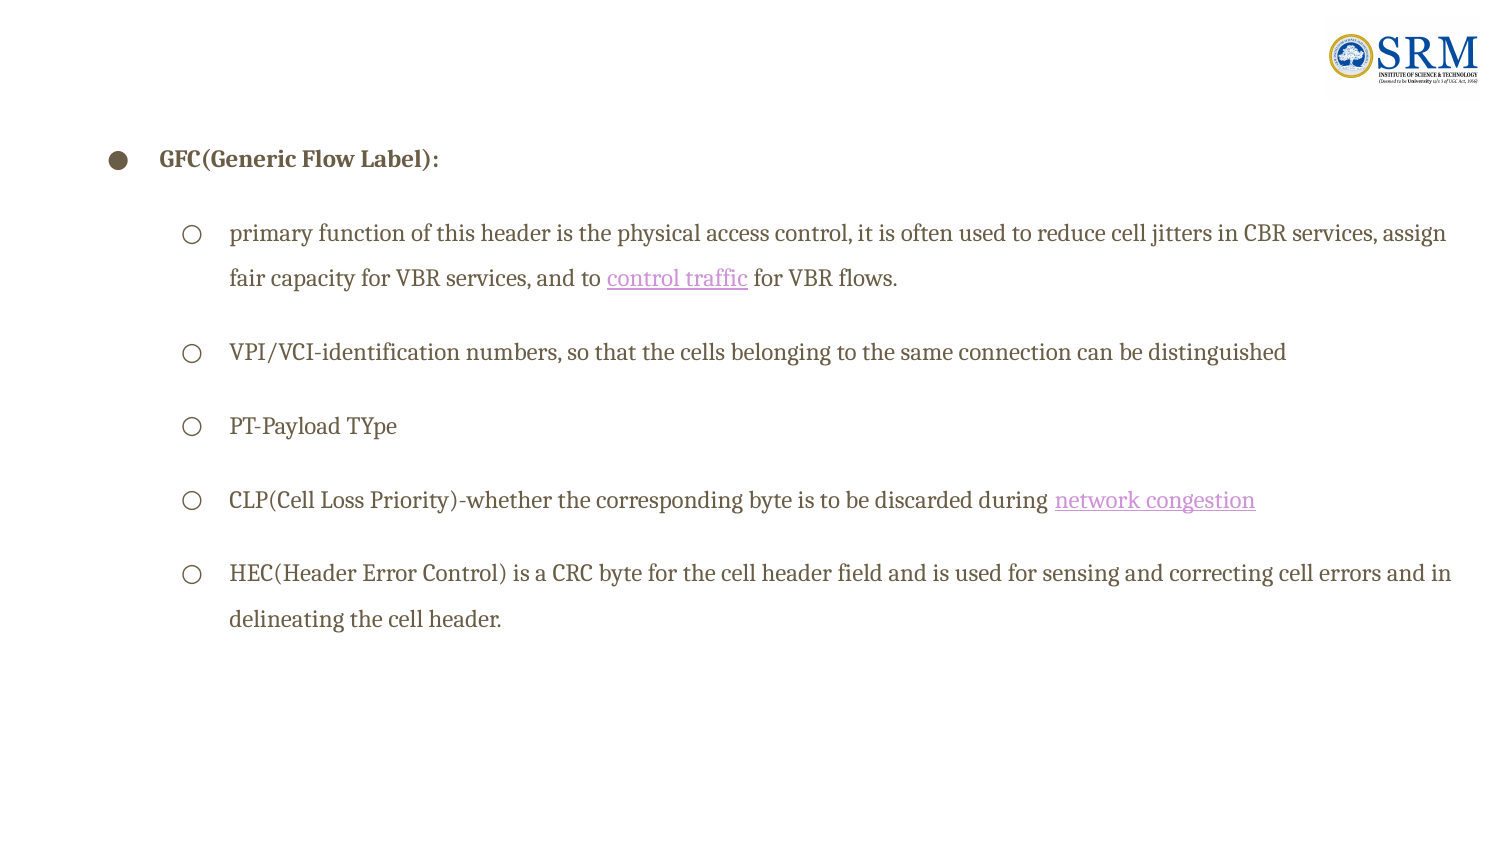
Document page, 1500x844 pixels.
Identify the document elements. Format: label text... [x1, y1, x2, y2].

list GFC(Generic Flow Label): primary function of this header is the physical access control, it is often used to reduce cell jitters in CBR services, assign fair capacity for VBR services, and to control traffic for VBR flows. VPI/VCI-identification numbers, so that the cells belonging to the same connection can be distinguished PT-Payload TYpe CLP(Cell Loss Priority)-whether the corresponding byte is to be discarded during network congestion HEC(Header Error Control) is a CRC byte for the cell header field and is used for sensing and correcting cell errors and in delineating the cell header. [75, 112, 1473, 655]
picture [1326, 16, 1481, 103]
